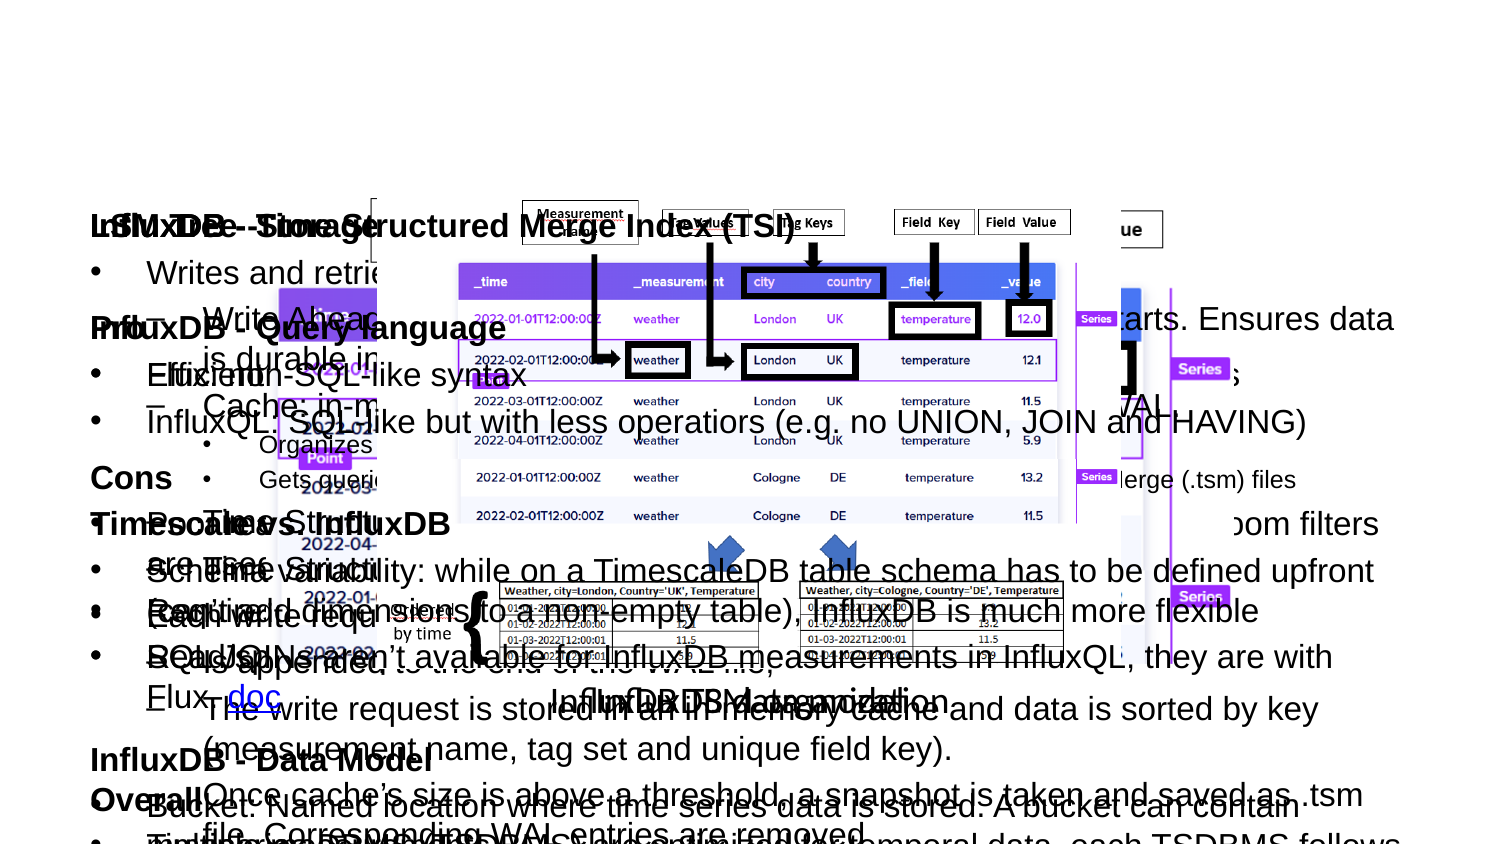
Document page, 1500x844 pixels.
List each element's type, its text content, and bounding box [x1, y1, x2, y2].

list InfluxDB - Time Structured Merge Index (TSI) InfluxDB - Query language Flux: non-SQL-like syntax InfluxQL: SQL-like but with less operatiors (e.g. no UNION, JOIN and HAVING) Timescale vs. InfluxDB Schema variability: while on a TimescaleDB table schema has to be defined upfront (can’t add dimensions to a non-empty table), InfluxDB is much more flexible SQL JOINs aren’t available for InfluxDB measurements in InfluxQL, they are with Flux. doc Overall Timeseries DBMS (TSDBMS) are optimized for temporal data, each TSDBMS follows its own philosophy. Very-High frequency of writes Most read queries are range-scan queries; Very few/none update/delete operations. Focus on data compression (!! since volumes easily become in the order of PB, and since most queries focus on recent data), e.g. retention policies Focus on opimizations, e.g. data-skipping, downsampling, user-defined-functions (e.g. hyperfunctions in Timescale) [75, 196, 1425, 754]
picture [266, 195, 1234, 669]
